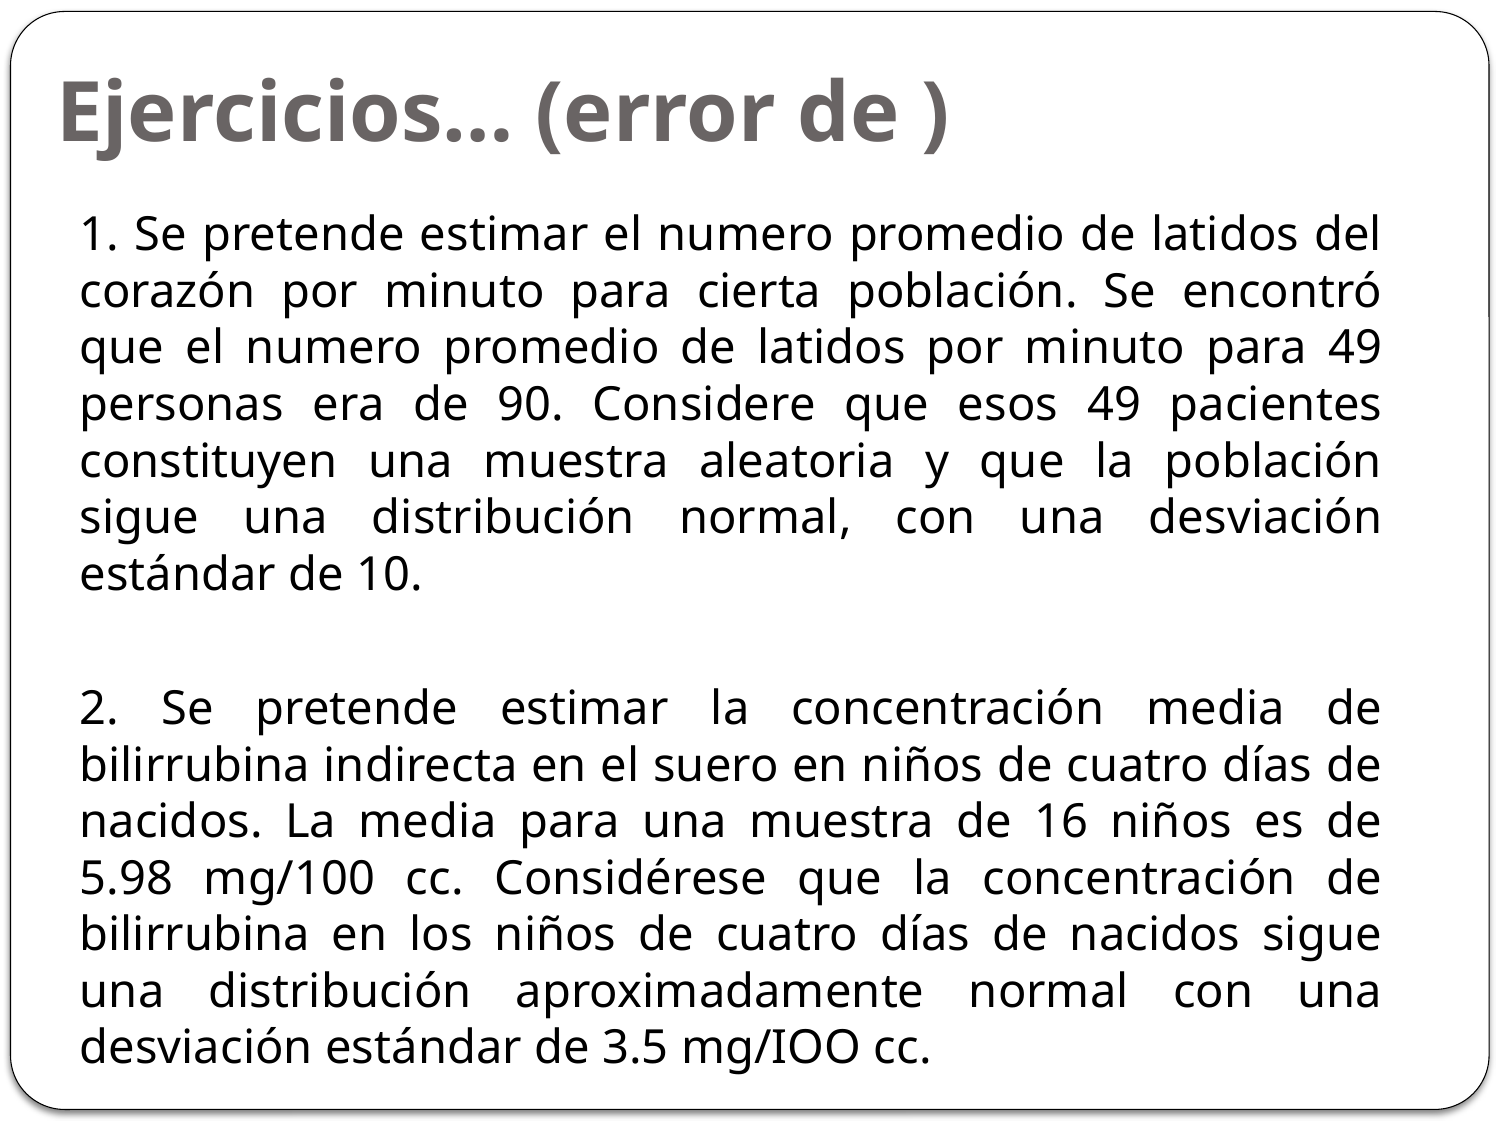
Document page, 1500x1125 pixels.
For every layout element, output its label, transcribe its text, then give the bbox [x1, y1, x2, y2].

list 1. Se pretende estimar el numero promedio de latidos del corazón por minuto para cierta población. Se encontró que el numero promedio de latidos por minuto para 49 personas era de 90. Considere que esos 49 pacientes constituyen una muestra aleatoria y que la población sigue una distribución normal, con una desviación estándar de 10. 2. Se pretende estimar la concentración media de bilirrubina indirecta en el suero en niños de cuatro días de nacidos. La media para una muestra de 16 niños es de 5.98 mg/100 cc. Considérese que la concentración de bilirrubina en los niños de cuatro días de nacidos sigue una distribución aproximadamente normal con una desviación estándar de 3.5 mg/IOO cc. [64, 196, 1400, 1083]
